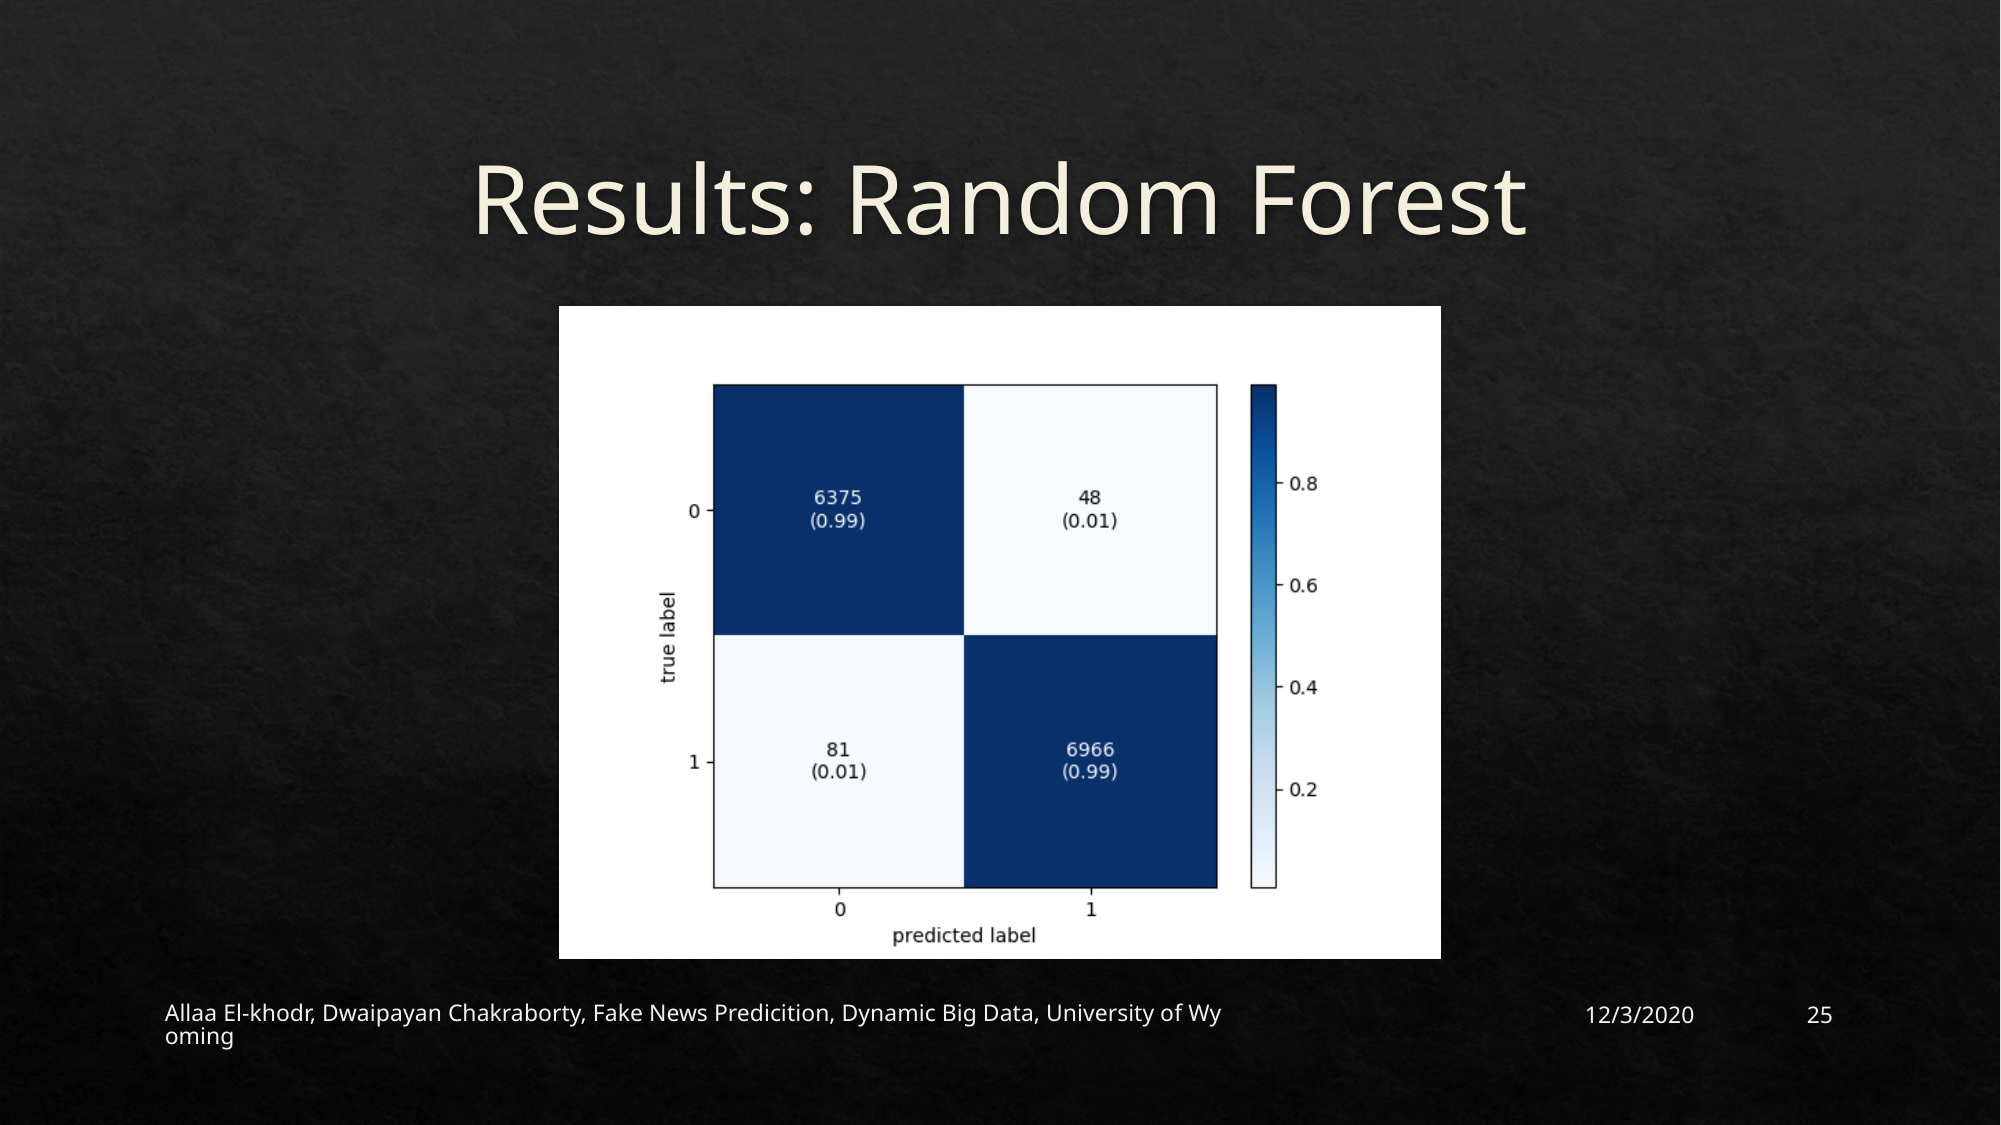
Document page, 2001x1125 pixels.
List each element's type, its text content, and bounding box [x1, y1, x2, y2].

slide_number 25 [1724, 984, 1849, 1045]
footer Allaa El-khodr, Dwaipayan Chakraborty, Fake News Predicition, Dynamic Big Data, University of Wyoming [149, 984, 1245, 1045]
title Results: Random Forest [149, 99, 1849, 307]
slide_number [1259, 984, 1710, 1045]
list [559, 305, 1441, 959]
